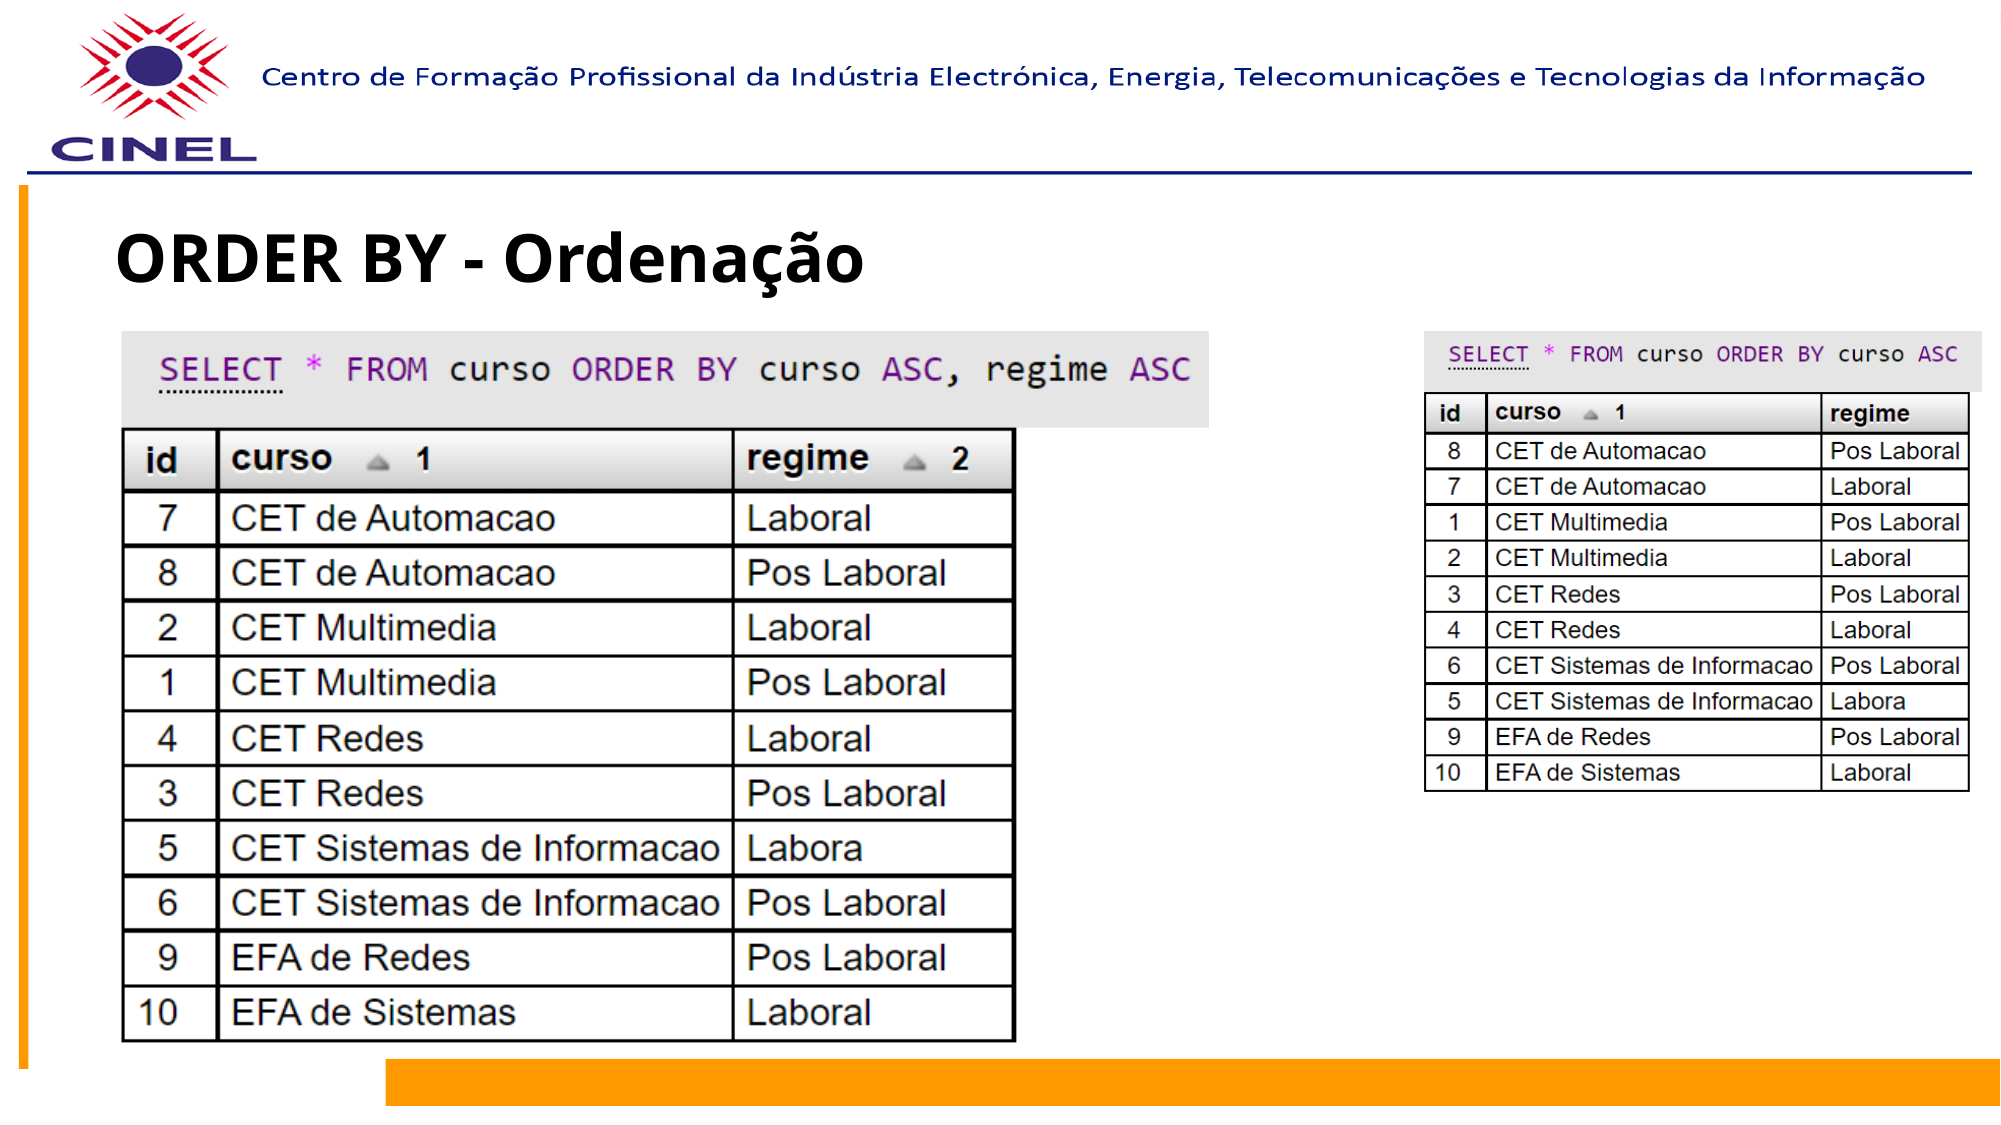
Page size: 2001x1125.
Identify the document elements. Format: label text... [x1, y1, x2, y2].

picture [7, 8, 2000, 185]
title ORDER BY - Ordenação [99, 162, 1900, 350]
picture [1419, 331, 1983, 796]
picture [114, 331, 1209, 1053]
